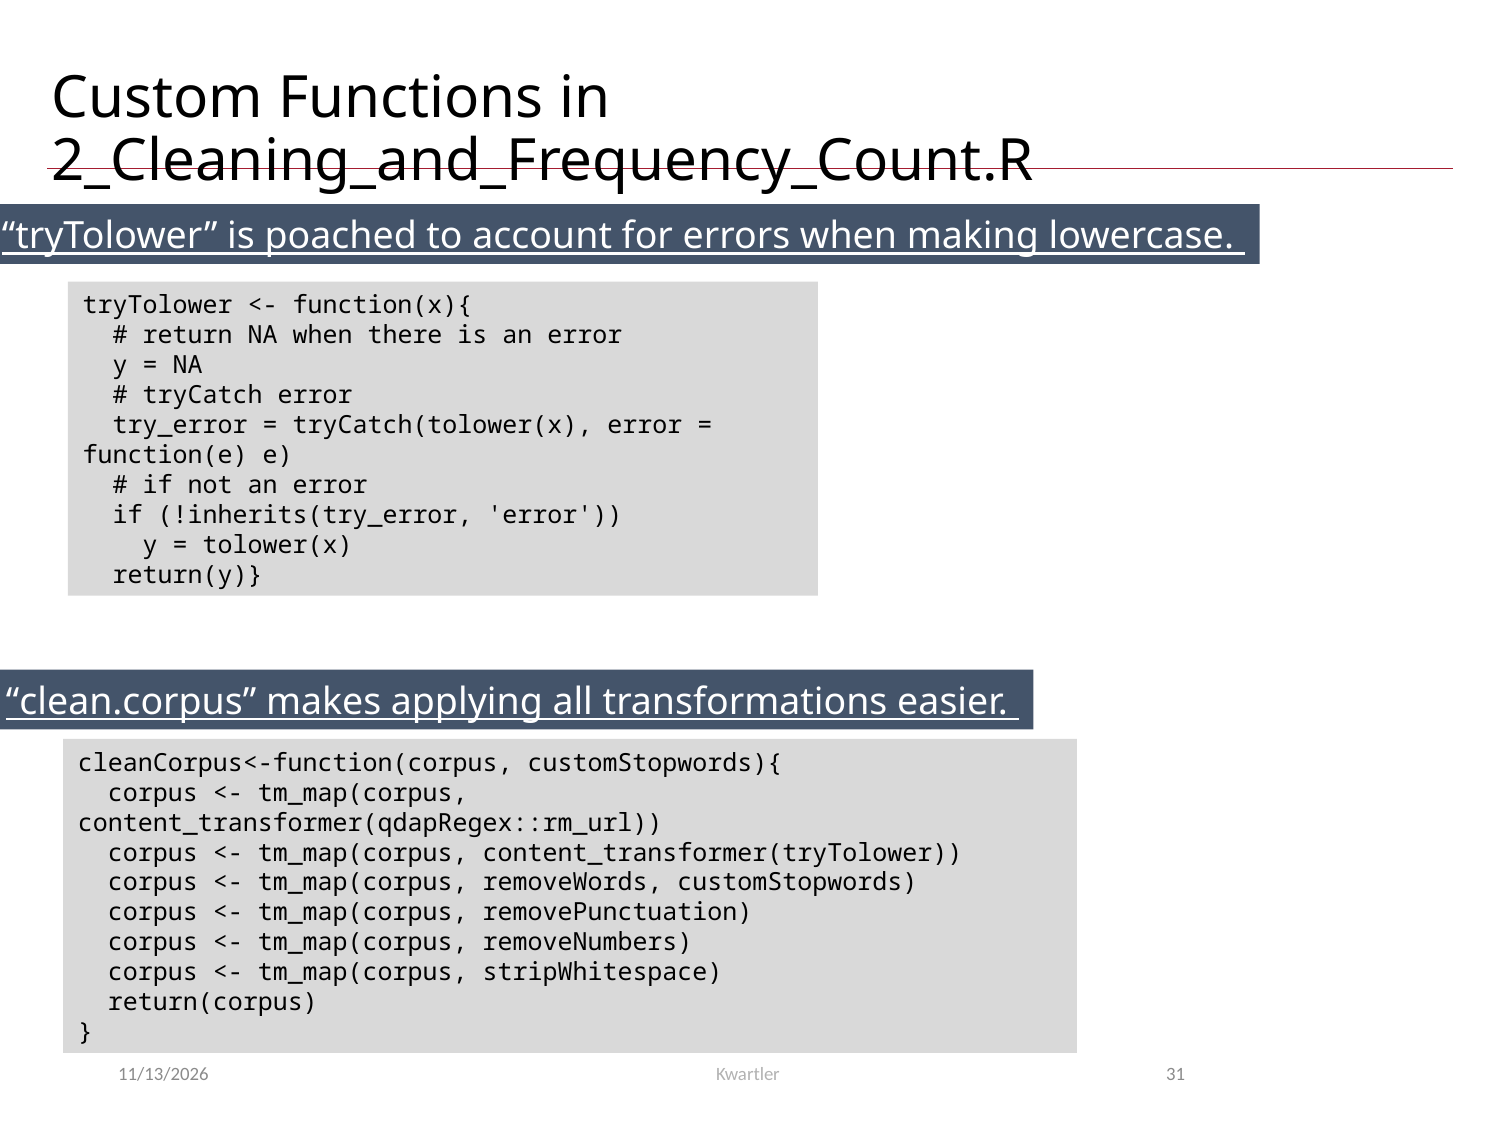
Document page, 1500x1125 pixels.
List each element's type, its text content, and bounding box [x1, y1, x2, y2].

slide_number 31 [1059, 1042, 1200, 1103]
footer Kwartler [496, 1042, 1004, 1103]
text_box tryTolower <- function(x){ # return NA when there is an error y = NA # tryCatch error try_error = tryCatch(tolower(x), error = function(e) e) # if not an error if (!inherits(try_error, 'error')) y = tolower(x) return(y)} [67, 281, 818, 596]
title Custom Functions in 2_Cleaning_and_Frequency_Count.R [36, 59, 1458, 157]
text_box cleanCorpus<-function(corpus, customStopwords){ corpus <- tm_map(corpus, content_transformer(qdapRegex::rm_url)) corpus <- tm_map(corpus, content_transformer(tryTolower)) corpus <- tm_map(corpus, removeWords, customStopwords) corpus <- tm_map(corpus, removePunctuation) corpus <- tm_map(corpus, removeNumbers) corpus <- tm_map(corpus, stripWhitespace) return(corpus) } [63, 738, 1077, 1053]
text_box “clean.corpus” makes applying all transformations easier. [0, 669, 1034, 730]
text_box “tryTolower” is poached to account for errors when making lowercase. [0, 204, 1260, 264]
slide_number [103, 1053, 441, 1103]
